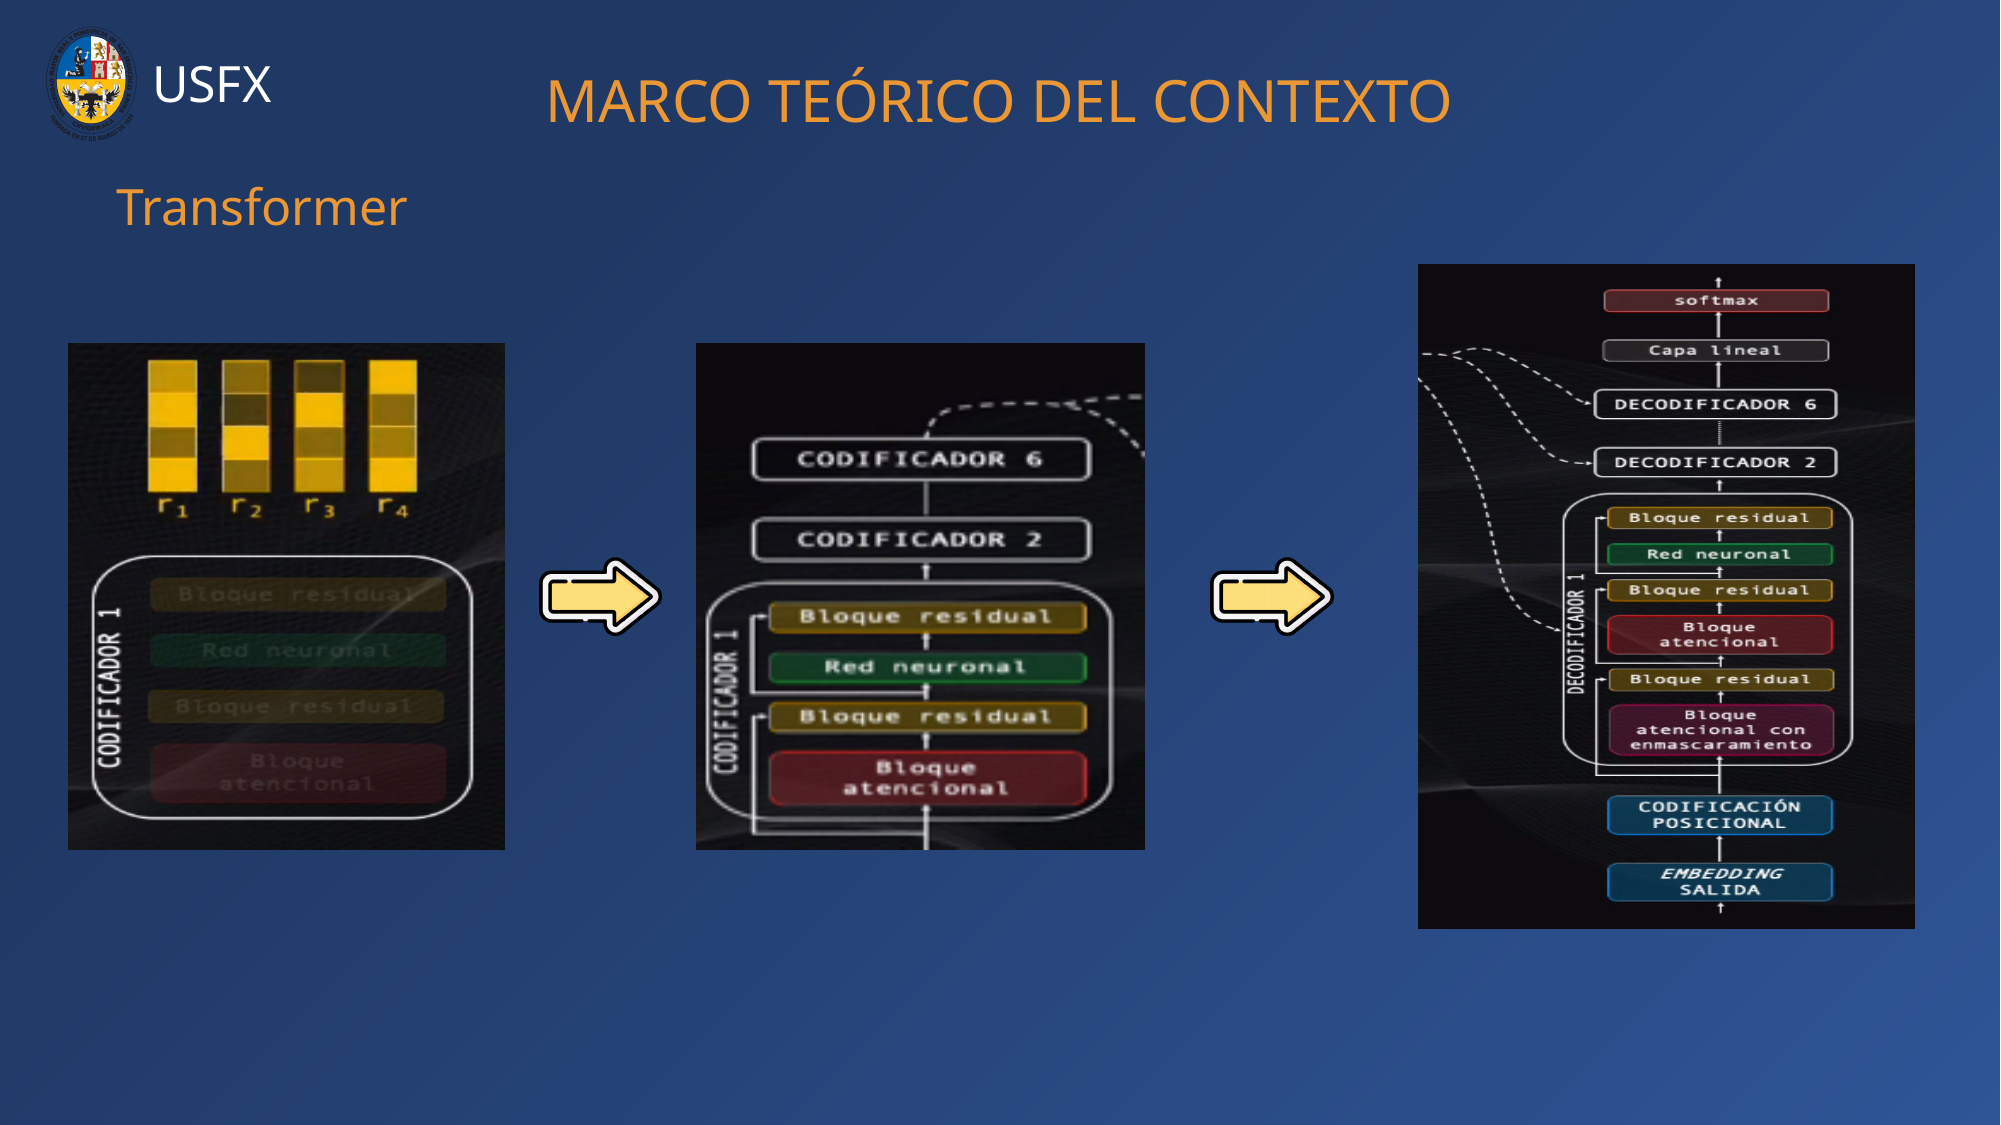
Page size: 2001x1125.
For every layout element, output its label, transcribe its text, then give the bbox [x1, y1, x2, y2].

picture [1210, 535, 1334, 658]
text_box Transformer [101, 168, 424, 244]
picture [68, 343, 505, 850]
picture [696, 343, 1145, 850]
picture [45, 23, 139, 143]
picture [539, 535, 662, 658]
text_box MARCO TEÓRICO DEL CONTEXTO [531, 56, 1469, 141]
picture [1418, 264, 1915, 929]
text_box USFX [139, 44, 287, 120]
